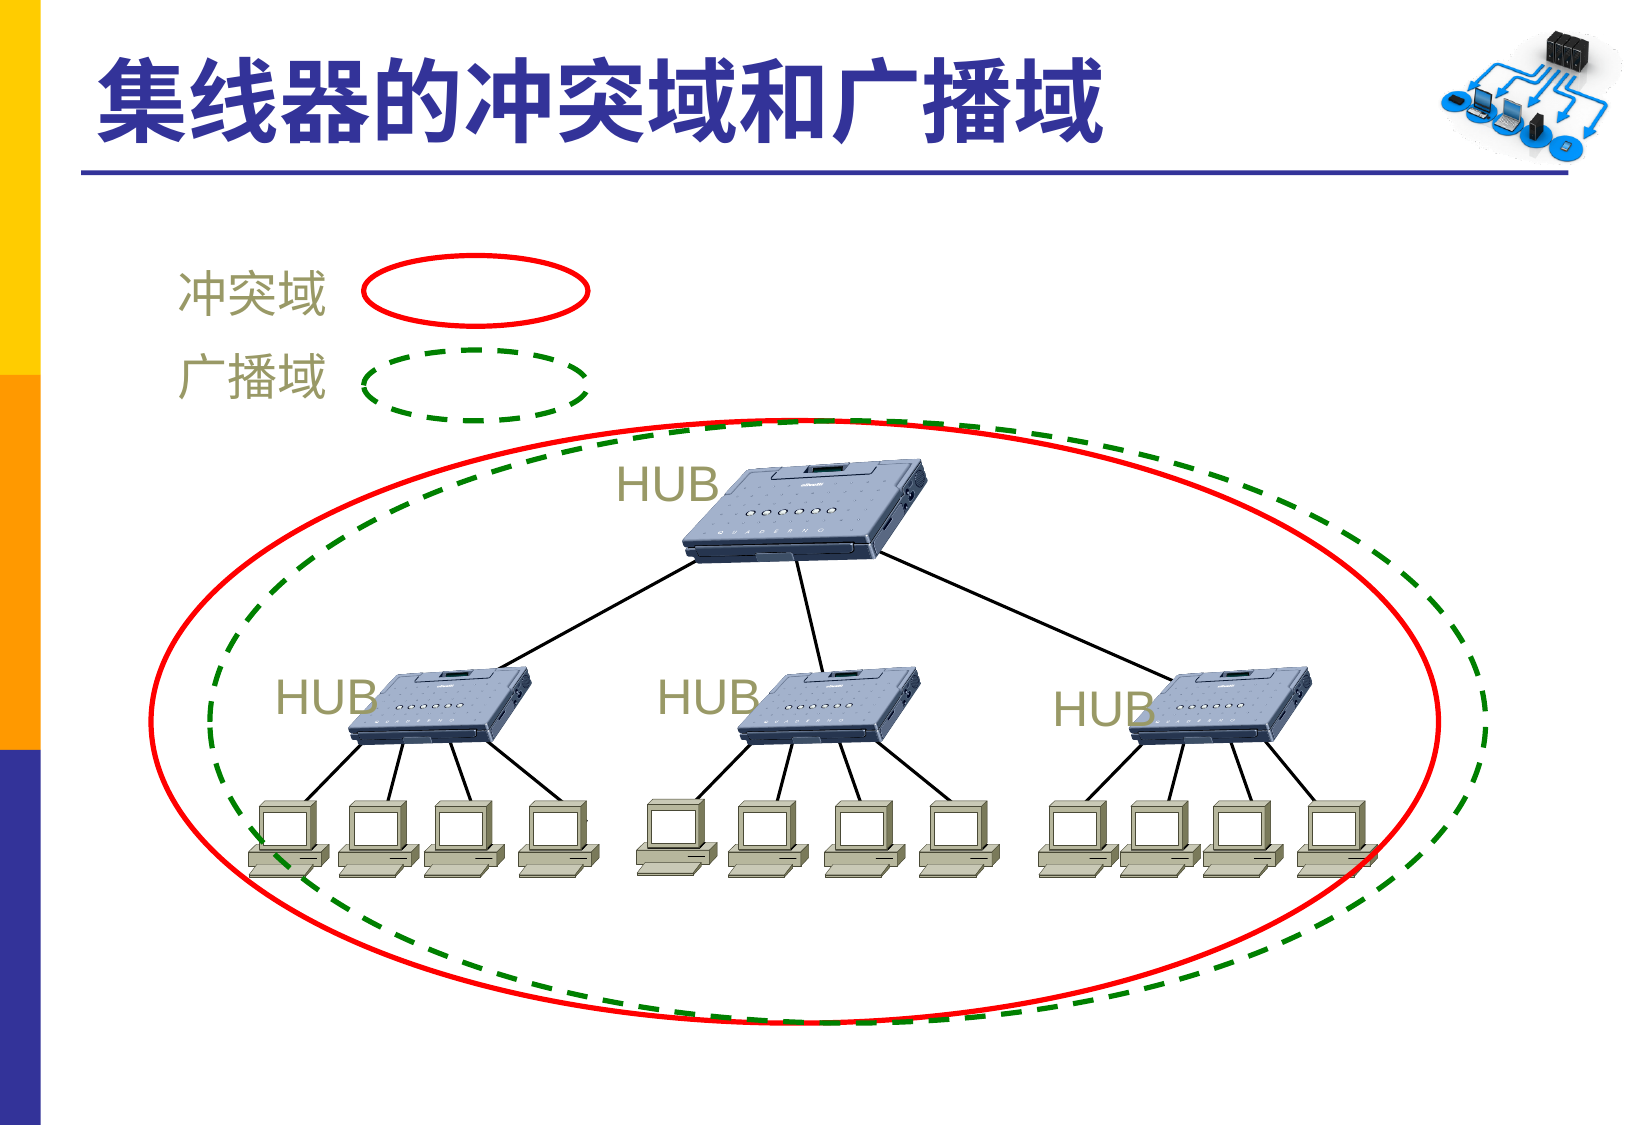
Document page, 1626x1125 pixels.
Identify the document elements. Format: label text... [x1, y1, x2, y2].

text_box [254, 886, 814, 1024]
picture [918, 800, 1001, 879]
picture [423, 800, 506, 879]
title 集线器的冲突域和广播域 [81, 30, 1569, 161]
picture [635, 798, 719, 877]
text_box [363, 350, 589, 421]
text_box [987, 427, 1534, 933]
picture [680, 453, 934, 579]
picture [727, 800, 810, 879]
text_box 冲突域 广播域 [162, 255, 399, 413]
picture [1296, 800, 1379, 879]
text_box [363, 255, 589, 327]
text_box [209, 420, 1486, 1024]
picture [1127, 662, 1317, 757]
picture [1438, 30, 1624, 165]
picture [338, 800, 421, 879]
picture [823, 800, 907, 879]
picture [247, 800, 331, 879]
picture [1037, 800, 1285, 879]
picture [517, 800, 601, 879]
picture [735, 662, 925, 757]
text_box [70, 427, 652, 933]
text_box [151, 420, 822, 877]
picture [346, 662, 536, 757]
